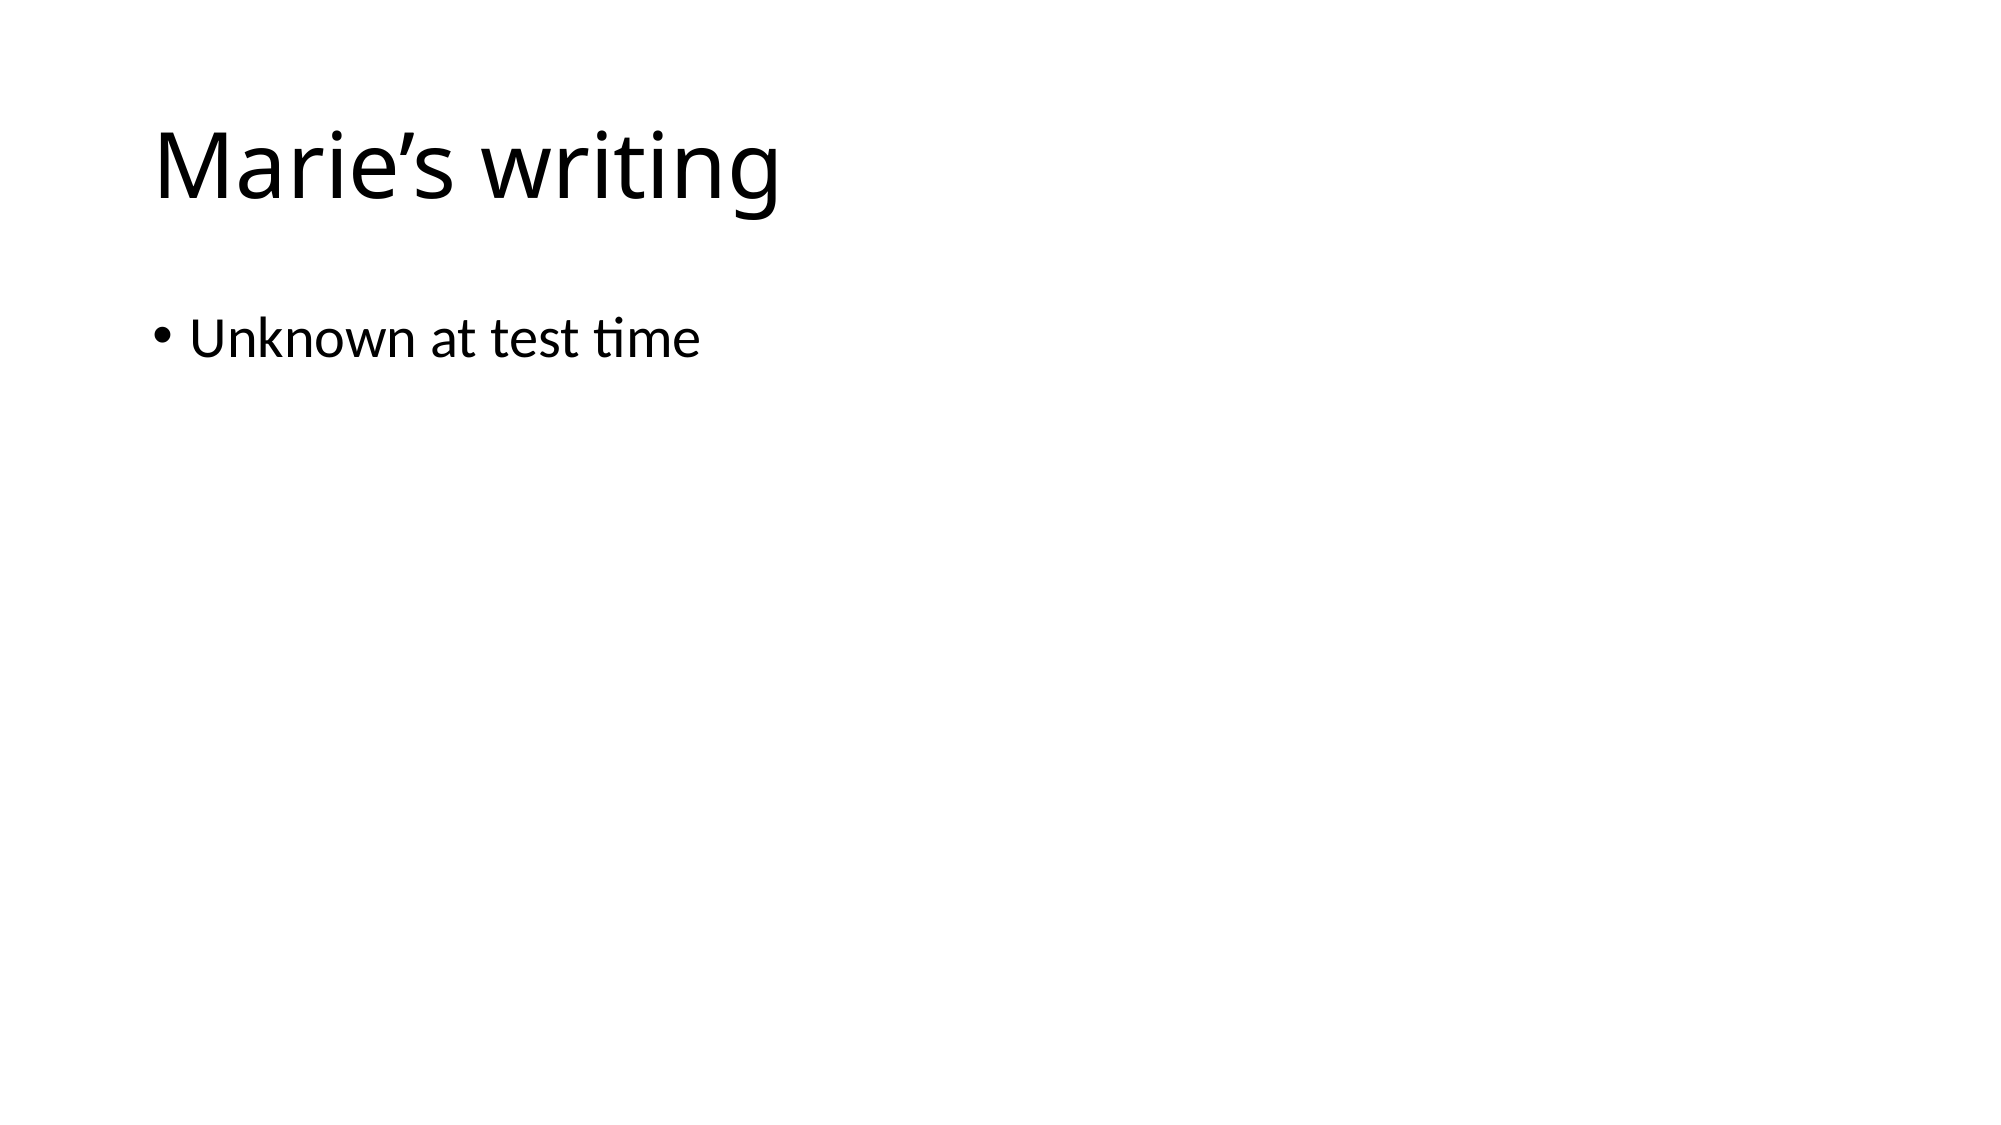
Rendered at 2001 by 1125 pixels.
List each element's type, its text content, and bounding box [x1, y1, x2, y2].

list Unknown at test time [137, 299, 1863, 1014]
title Marie’s writing [137, 59, 1863, 278]
